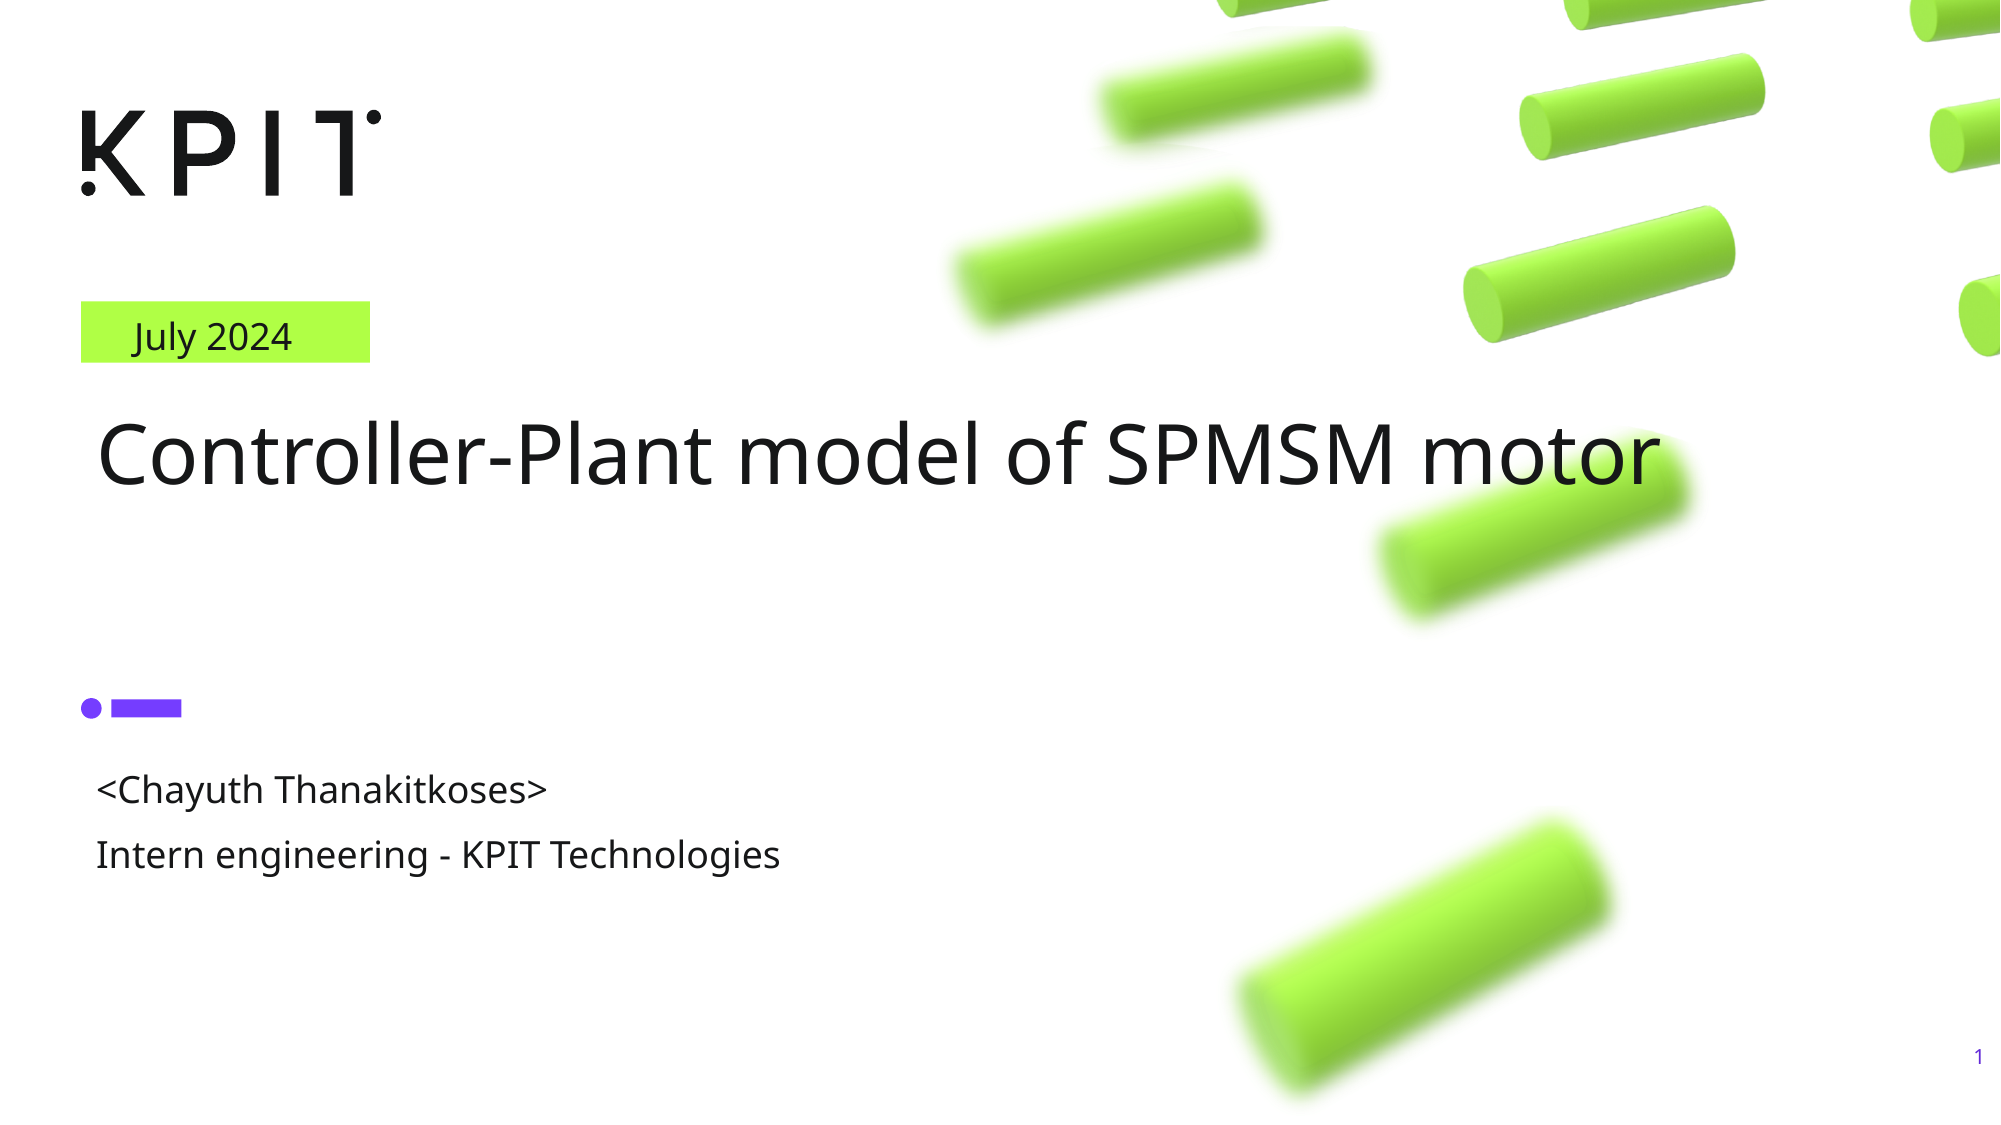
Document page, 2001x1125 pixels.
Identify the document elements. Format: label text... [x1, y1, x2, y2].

list July 2024 [81, 301, 370, 363]
list <Chayuth Thanakitkoses> Intern engineering - KPIT Technologies [81, 750, 1016, 942]
picture [851, 0, 2000, 1125]
title Controller-Plant model of SPMSM motor [81, 393, 1820, 510]
slide_number 1 [1923, 1038, 2000, 1077]
